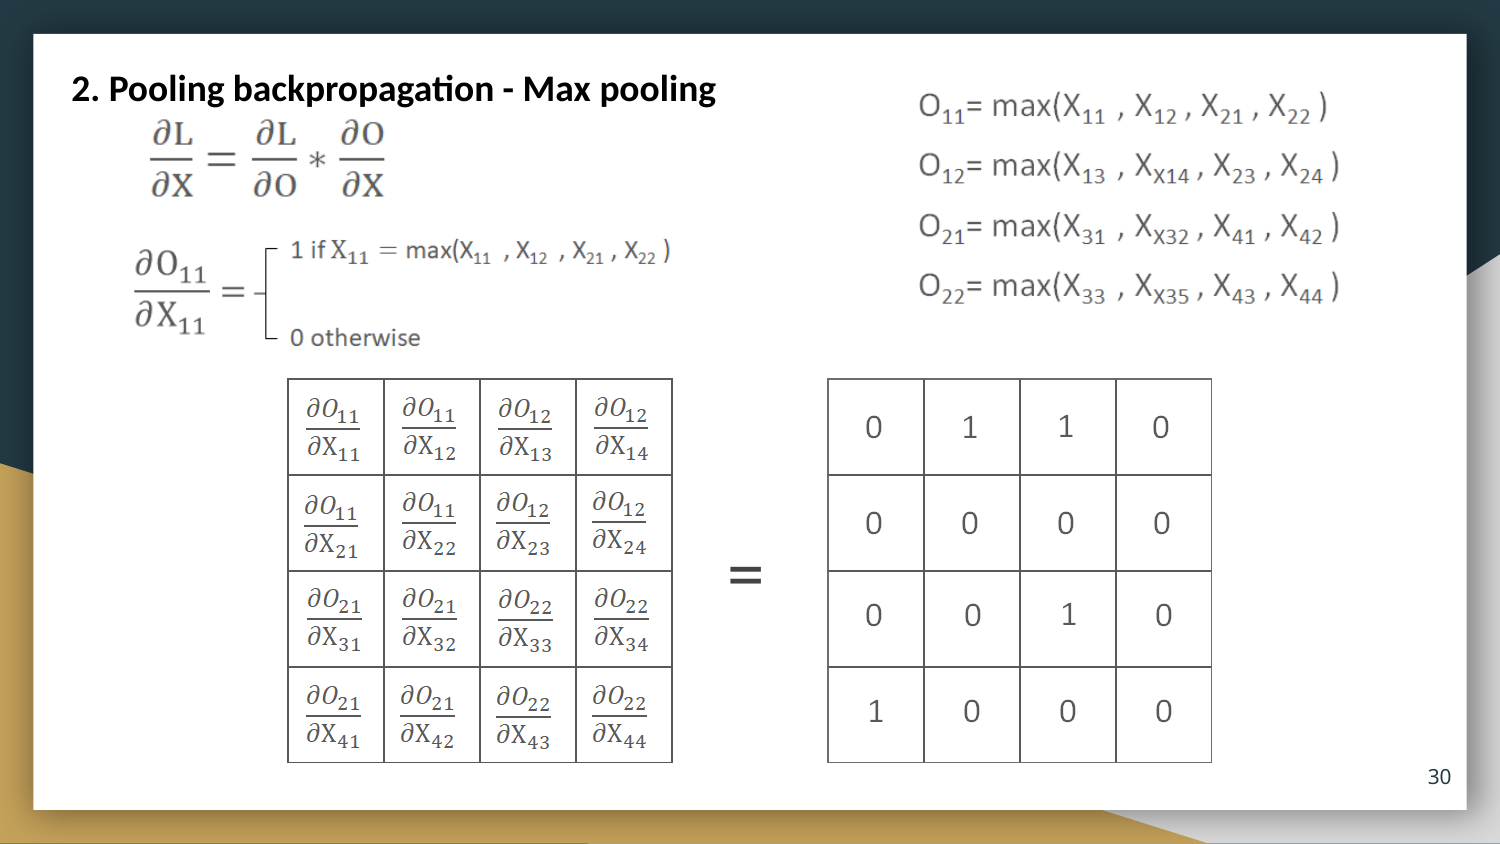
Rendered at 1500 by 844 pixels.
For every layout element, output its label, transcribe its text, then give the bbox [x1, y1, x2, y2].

picture [287, 377, 673, 763]
picture [137, 109, 406, 211]
slide_number 30 [1376, 745, 1467, 810]
picture [896, 72, 1384, 328]
picture [104, 223, 762, 370]
text_box 2. Pooling backpropagation - Max pooling [56, 49, 762, 125]
picture [826, 377, 1213, 763]
text_box = [712, 509, 803, 630]
